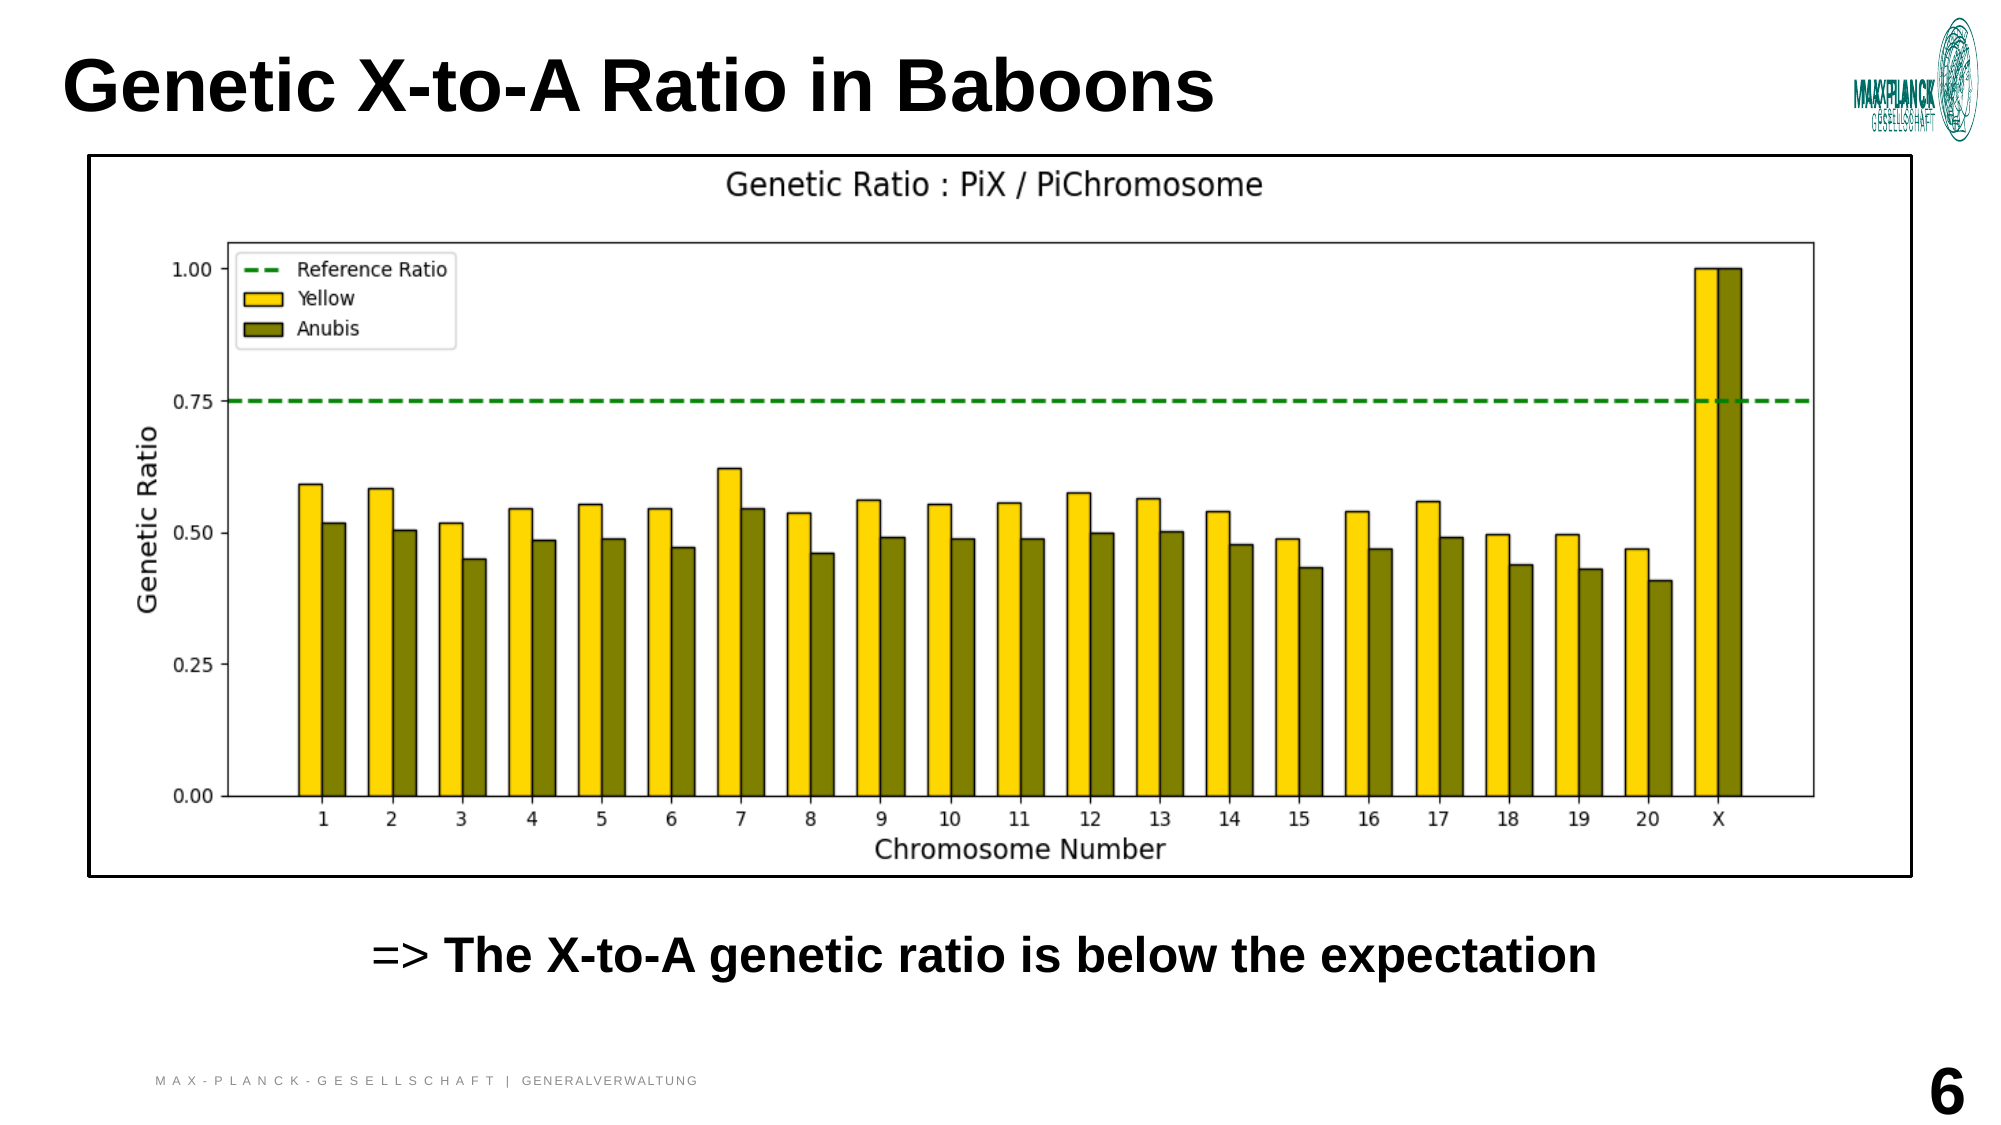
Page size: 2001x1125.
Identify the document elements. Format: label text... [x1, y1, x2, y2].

text_box 6 [1929, 1047, 1969, 1125]
text_box Genetic X-to-A Ratio in Baboons [62, 36, 1465, 127]
text_box => The X-to-A genetic ratio is below the expectation [371, 934, 1609, 983]
footer M A X - P L A N C K - G E S E L L S C H A F T | Generalverwaltung [155, 1058, 1845, 1089]
picture [90, 156, 1910, 875]
